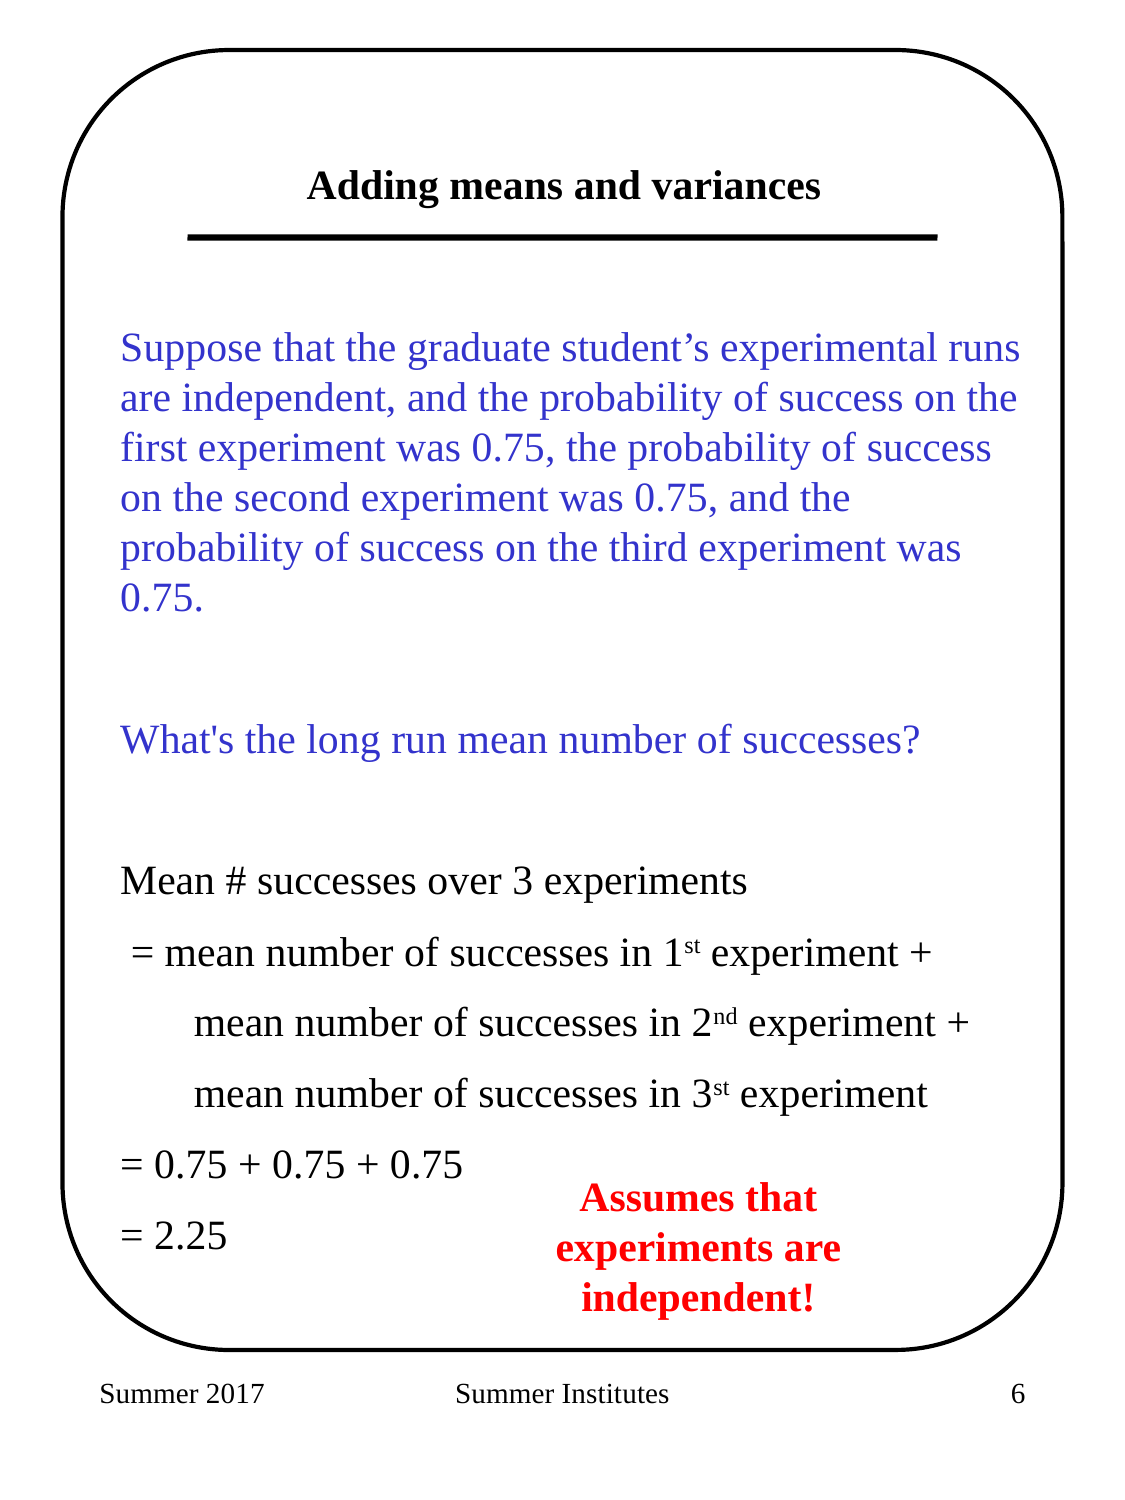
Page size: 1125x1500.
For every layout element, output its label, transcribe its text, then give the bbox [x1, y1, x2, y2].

text_box Adding means and variances [195, 150, 933, 215]
text_box Suppose that the graduate student’s experimental runs are independent, and the probability of success on the first experiment was 0.75, the probability of success on the second experiment was 0.75, and the probability of success on the third experiment was 0.75. What's the long run mean number of successes? Mean # successes over 3 experiments = mean number of successes in 1st experiment + mean number of successes in 2nd experiment + mean number of successes in 3st experiment = 0.75 + 0.75 + 0.75 = 2.25 [105, 312, 1041, 1478]
text_box Assumes that experiments are independent! [459, 1162, 938, 1328]
slide_number Summer 2017 [84, 1366, 105, 1467]
